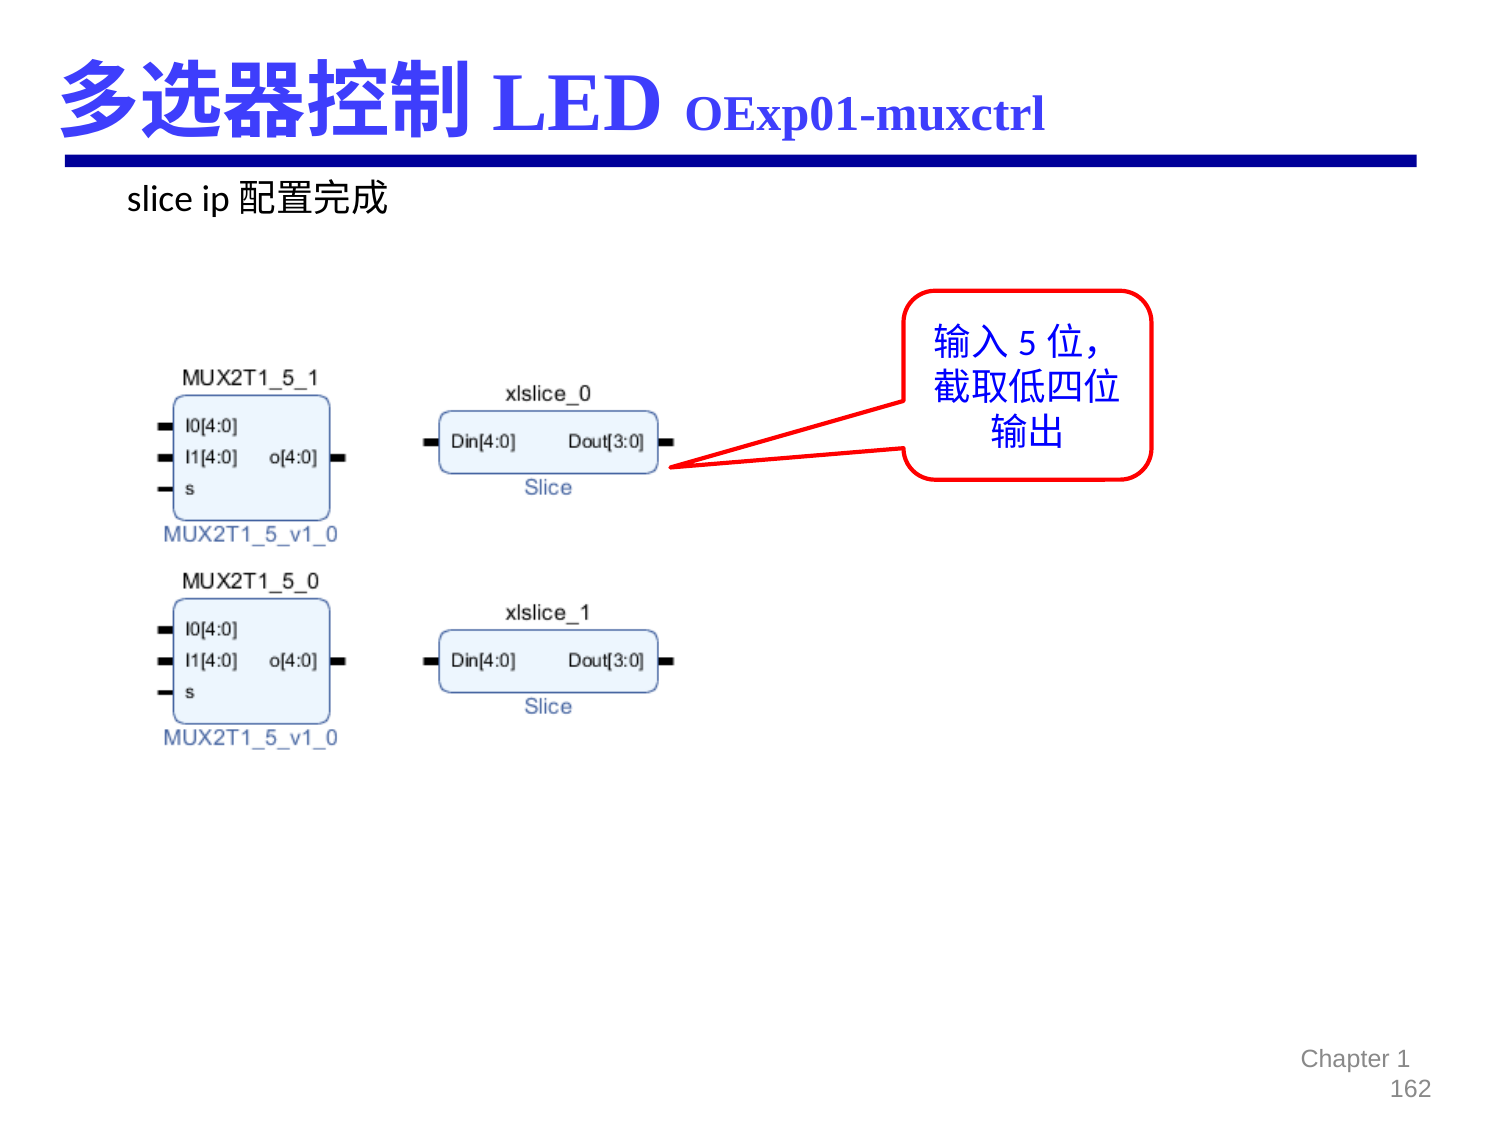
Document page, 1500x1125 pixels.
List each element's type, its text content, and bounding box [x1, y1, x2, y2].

text_box slice ip配置完成 [112, 166, 420, 227]
picture [111, 326, 739, 897]
title 多选器控制LED OExp01-muxctrl [41, 3, 1443, 192]
slide_number Chapter 1 162 [1246, 1042, 1447, 1103]
text_box 输入5位，截取低四位输出 [743, 288, 1154, 482]
